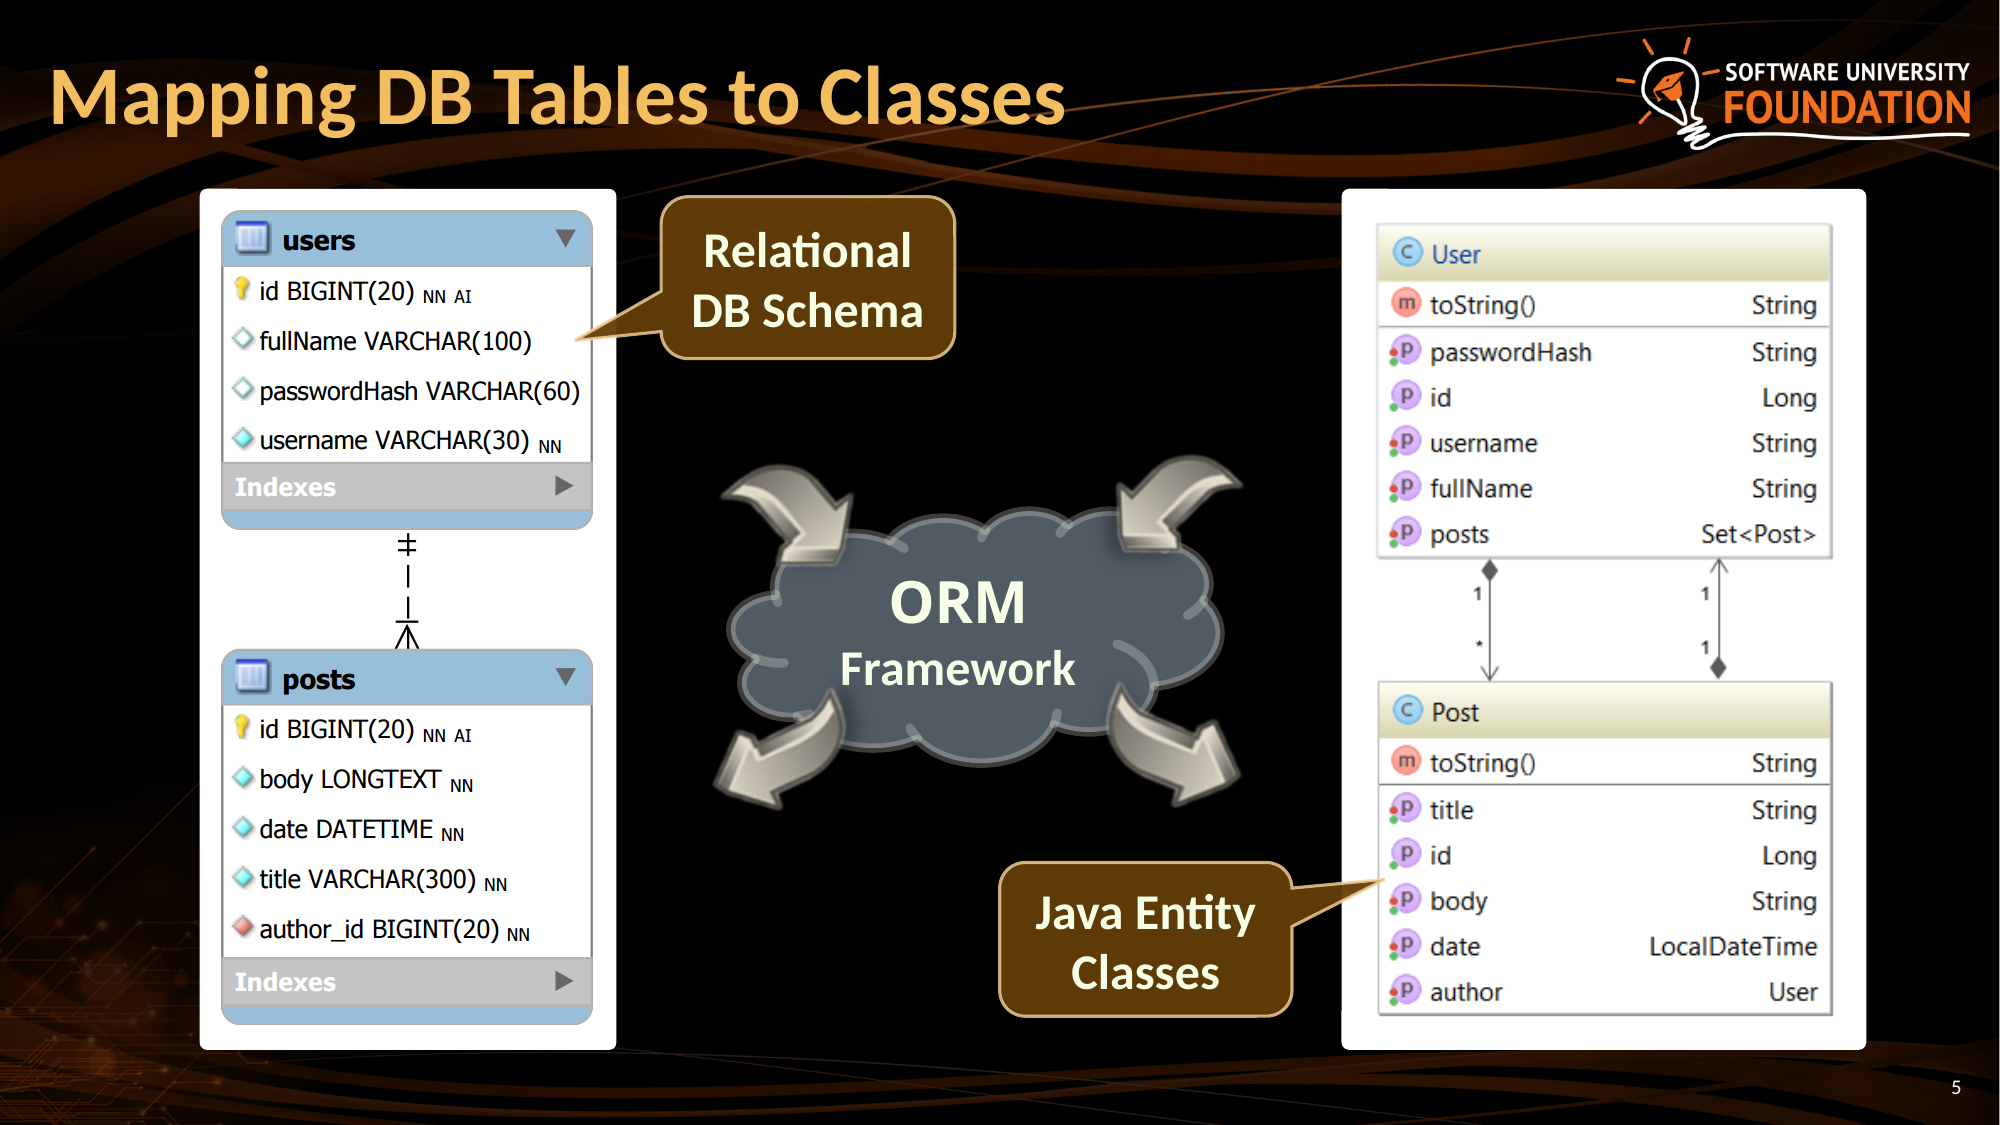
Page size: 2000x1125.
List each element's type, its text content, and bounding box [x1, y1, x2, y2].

picture [0, 0, 2000, 1125]
text_box Java Entity Classes [998, 861, 1341, 1018]
text_box Relational DB Schema [617, 195, 956, 360]
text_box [705, 432, 1248, 807]
slide_number 5 [1897, 1070, 1968, 1103]
title Mapping DB Tables to Classes [30, 6, 1602, 189]
